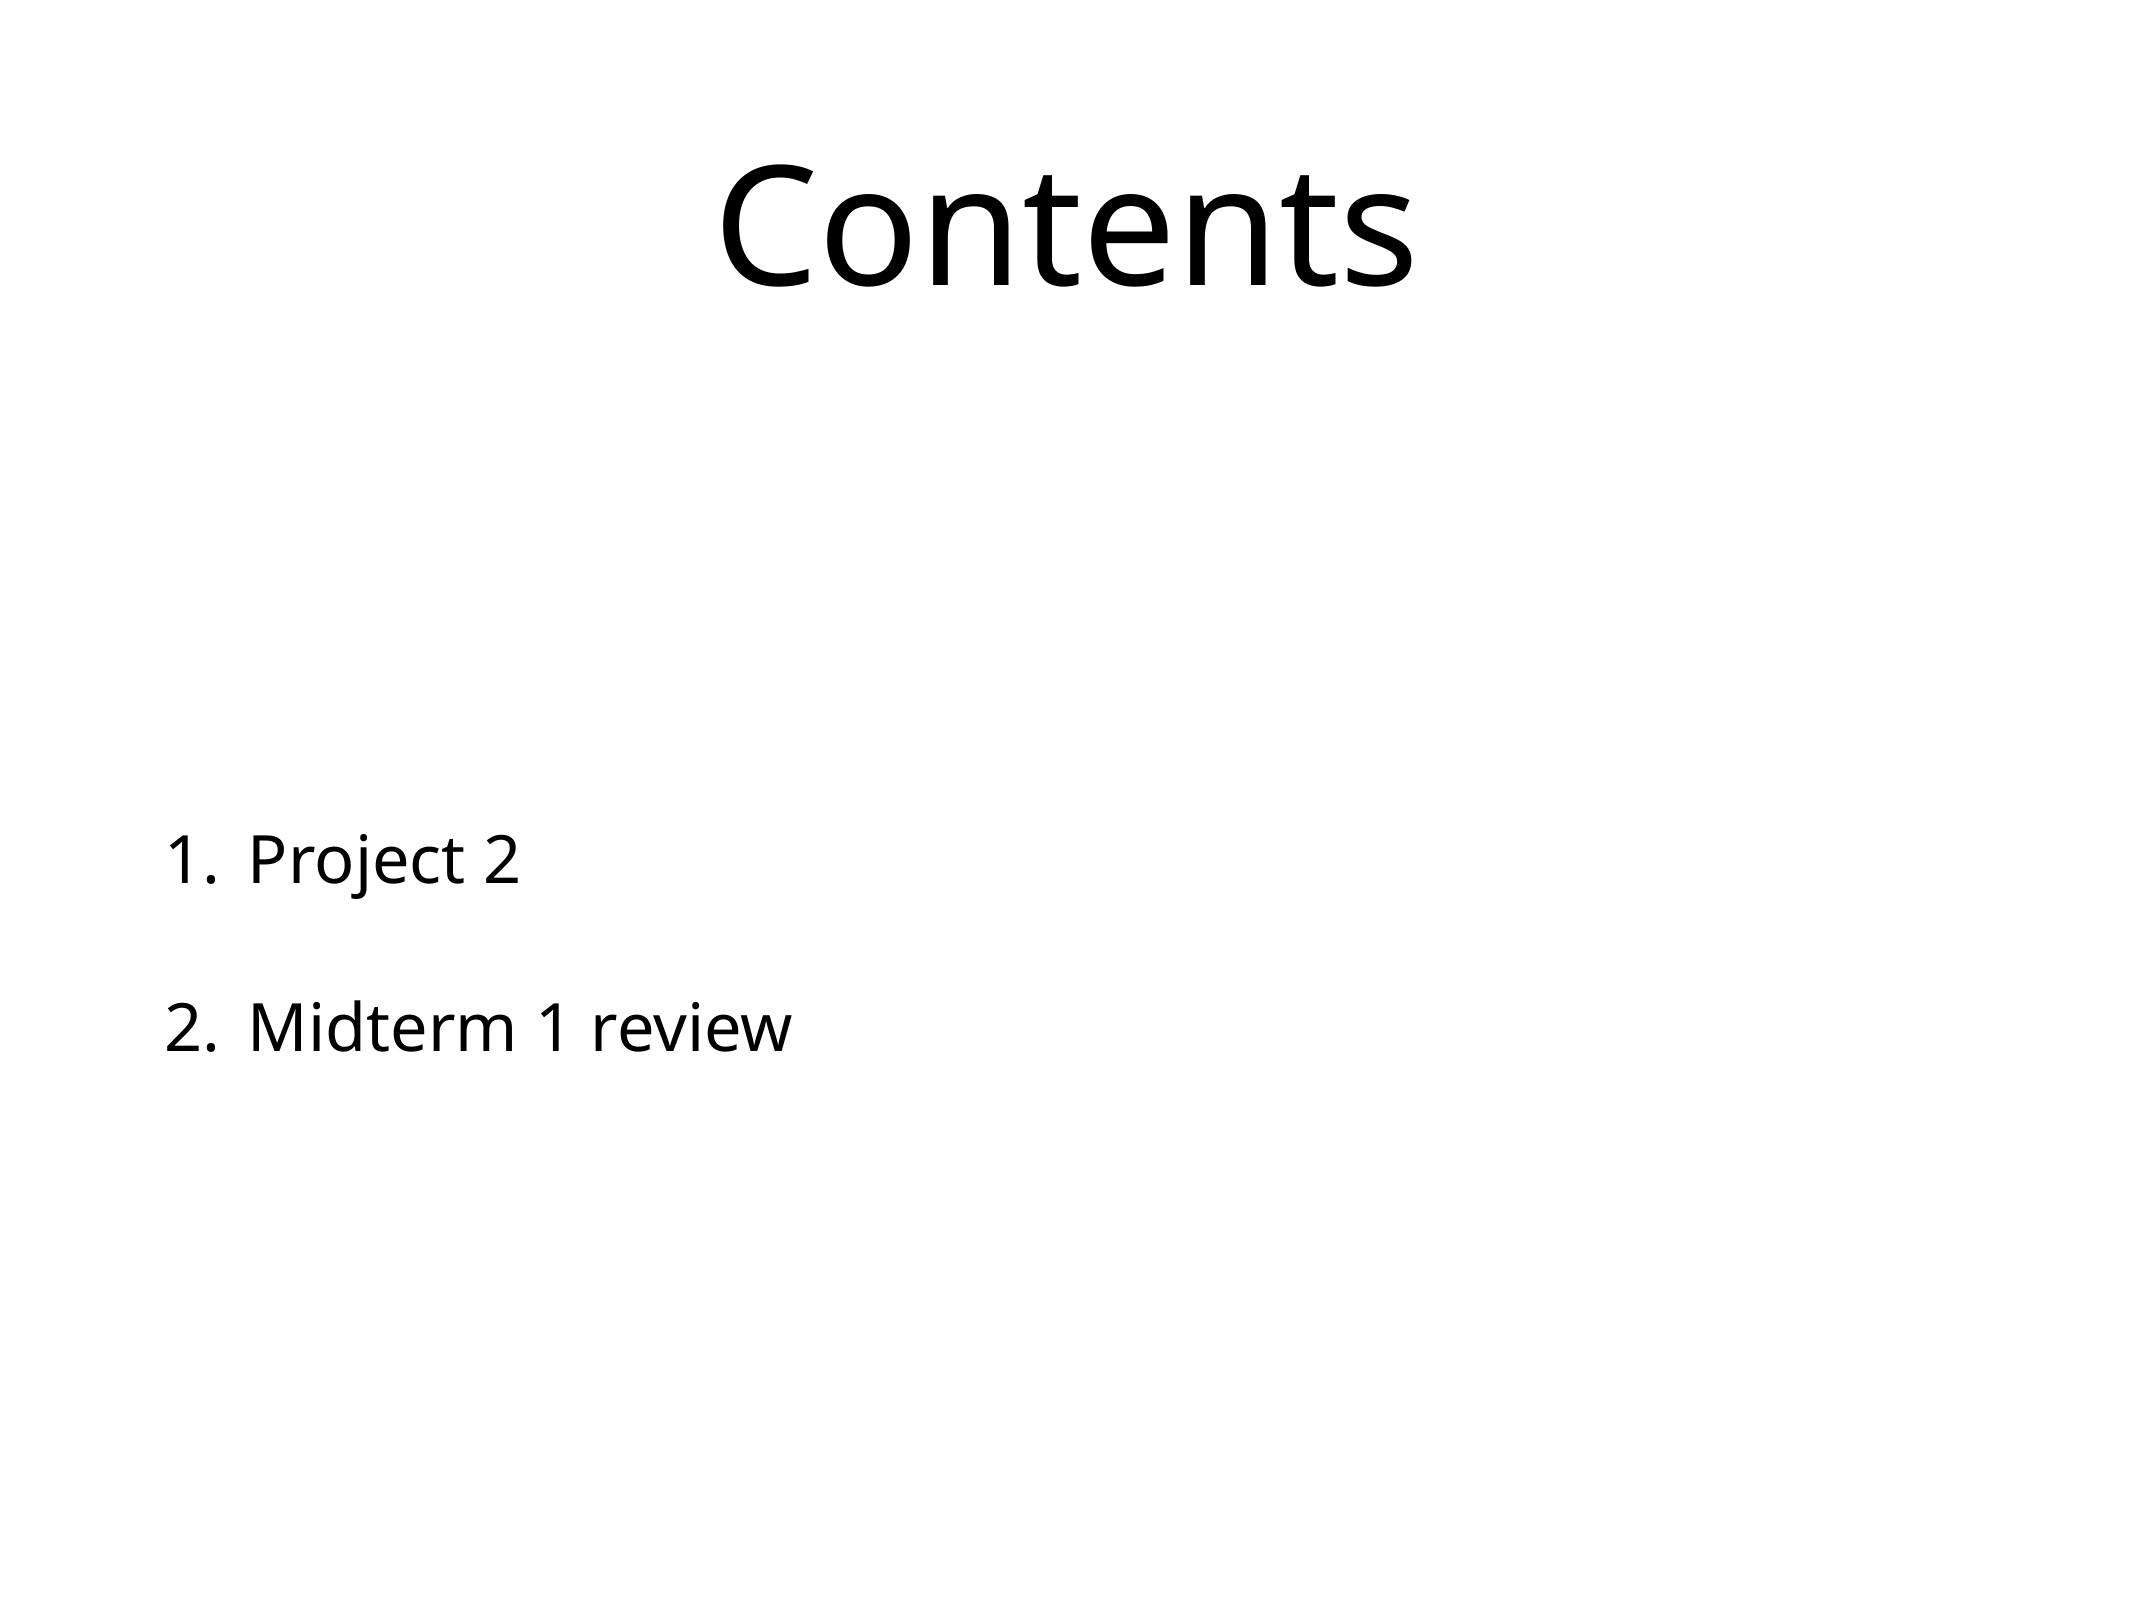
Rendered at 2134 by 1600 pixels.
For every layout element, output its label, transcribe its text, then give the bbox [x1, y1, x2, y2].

list Project 2 Midterm 1 review [155, 424, 1978, 1457]
title Contents [155, 41, 1978, 397]
